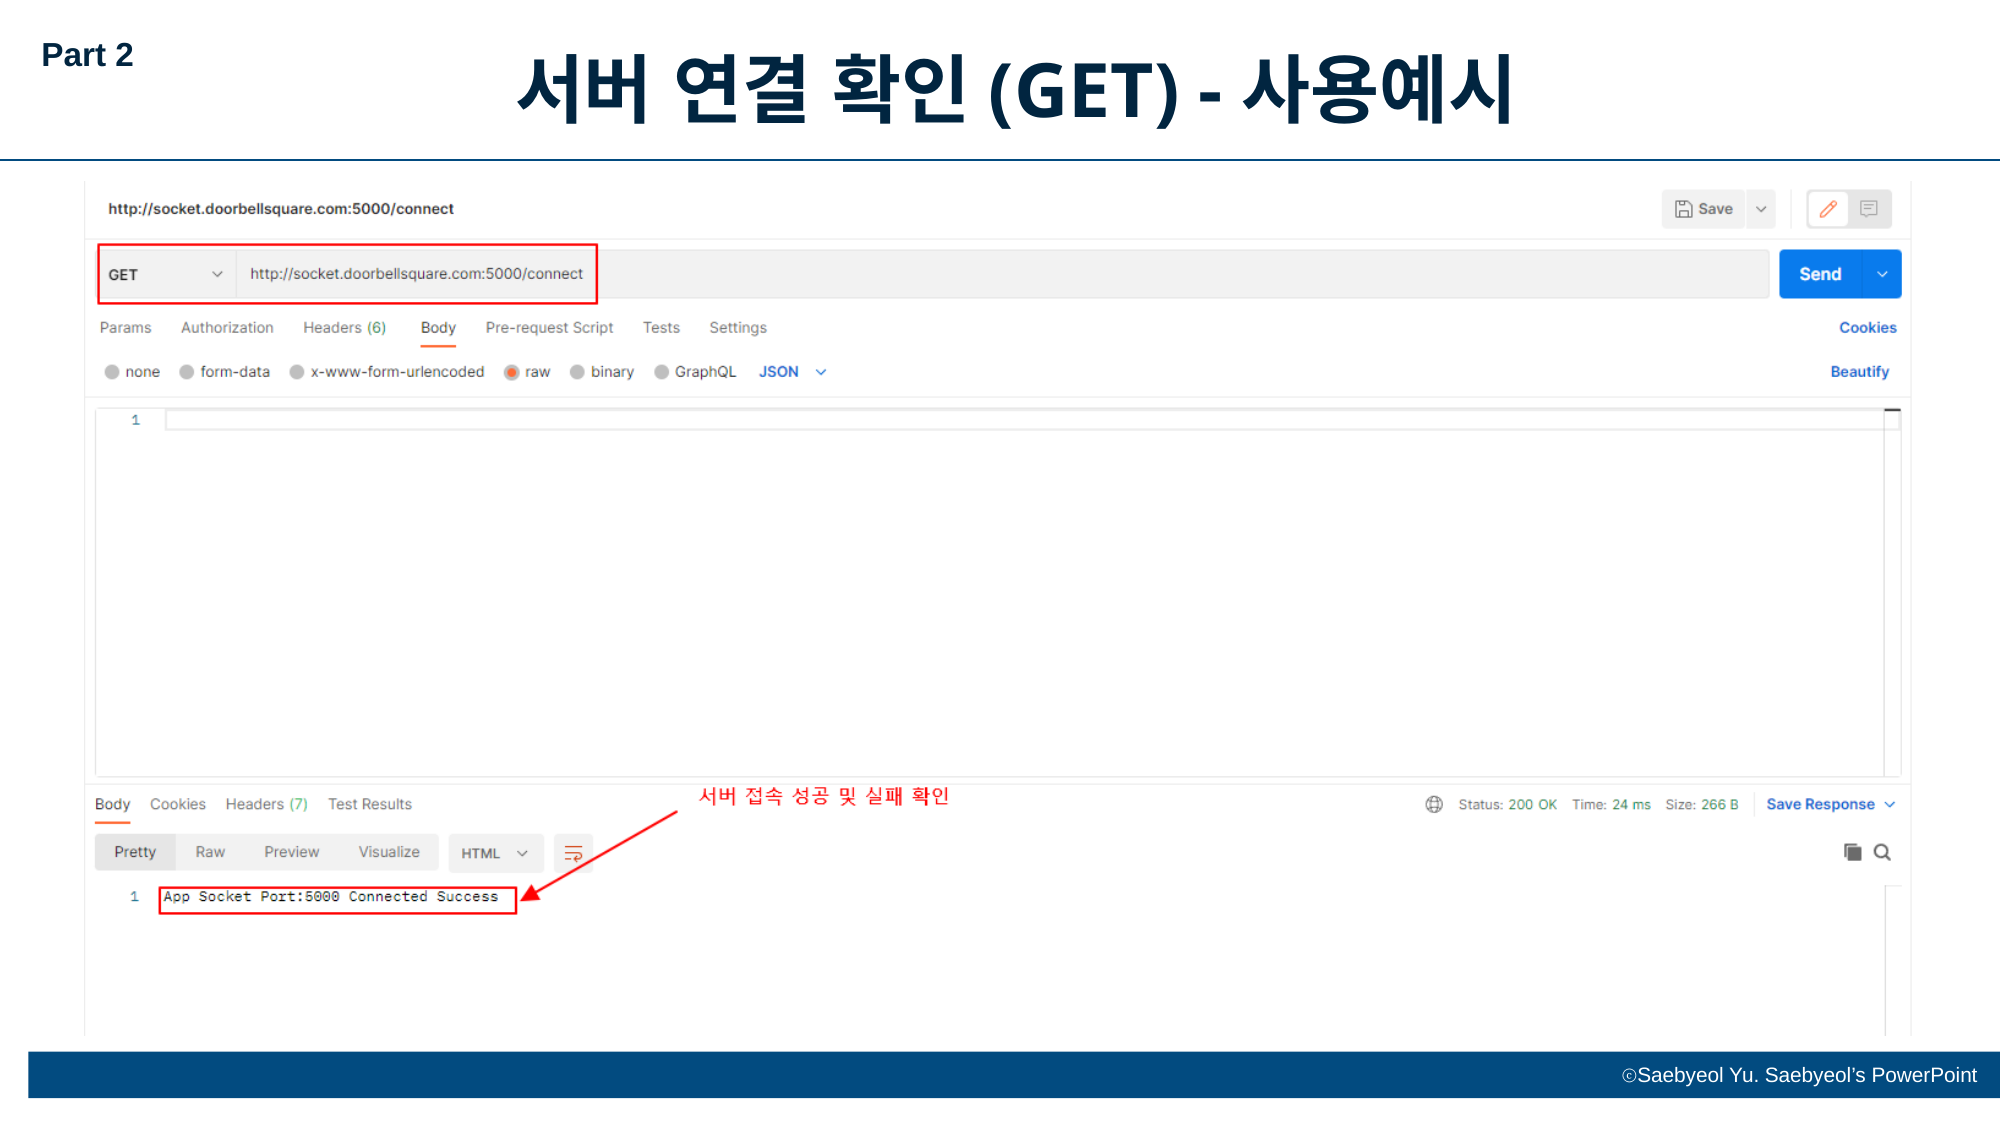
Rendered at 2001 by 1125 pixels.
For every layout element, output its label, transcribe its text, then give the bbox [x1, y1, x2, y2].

picture [84, 181, 1913, 1036]
text_box Part 2 [26, 26, 165, 81]
text_box 서버 연결 확인(GET) -사용예시 [317, 35, 1676, 141]
